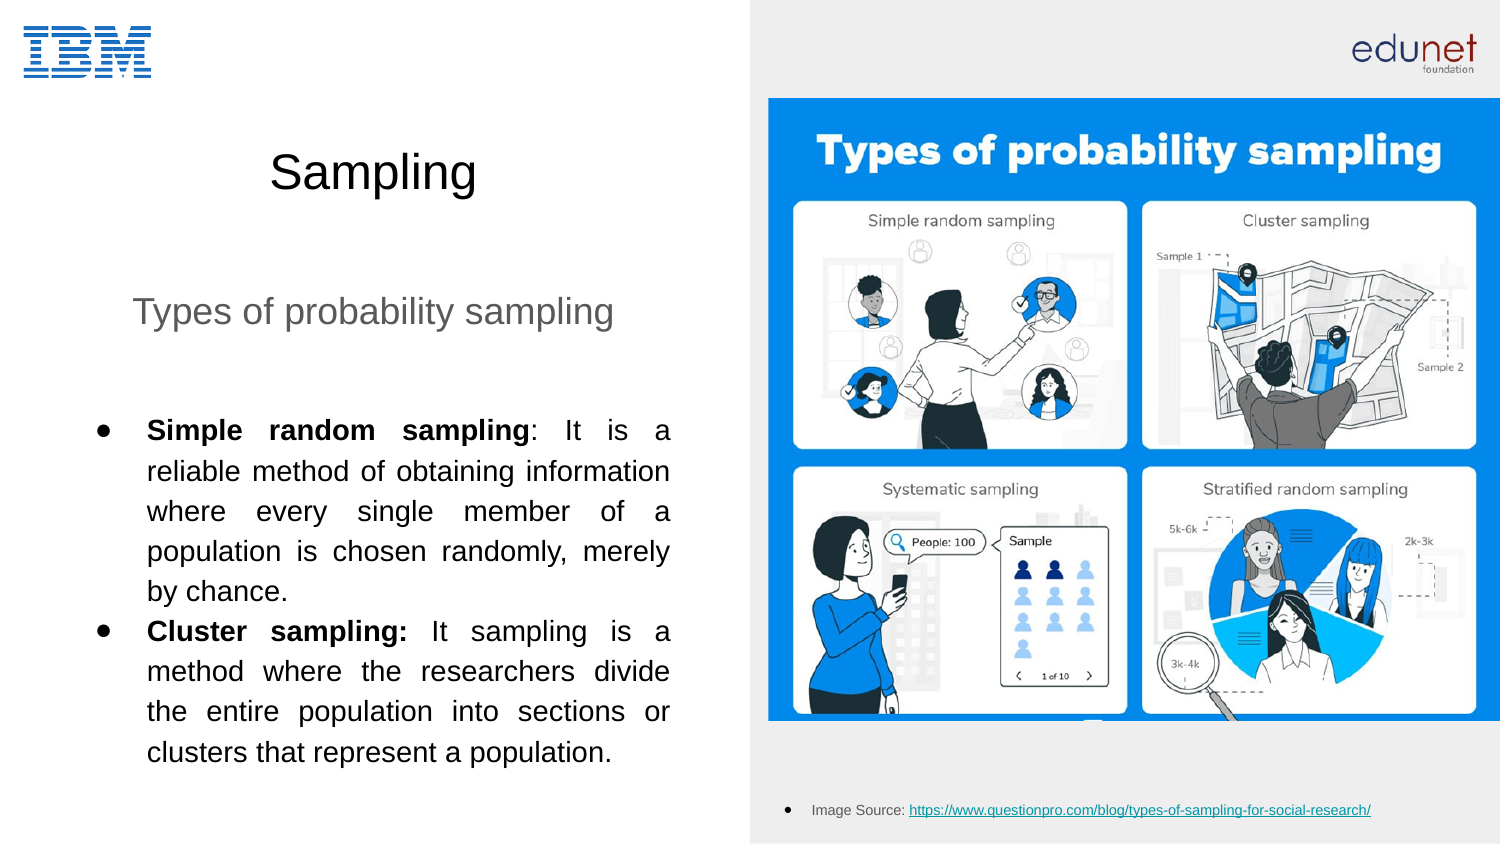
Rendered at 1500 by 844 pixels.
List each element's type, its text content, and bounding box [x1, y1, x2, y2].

subtitle Types of probability sampling [41, 257, 706, 363]
picture [1350, 26, 1480, 78]
title Sampling [41, 117, 706, 223]
list Image Source: https://www.questionpro.com/blog/types-of-sampling-for-social-research/ [768, 782, 1480, 833]
list Simple random sampling: It is a reliable method of obtaining information where every single member of a population is chosen randomly, merely by chance. Cluster sampling: It sampling is a method where the researchers divide the entire population into sections or clusters that represent a population. [56, 377, 687, 798]
picture [23, 26, 151, 78]
picture [768, 98, 1500, 721]
